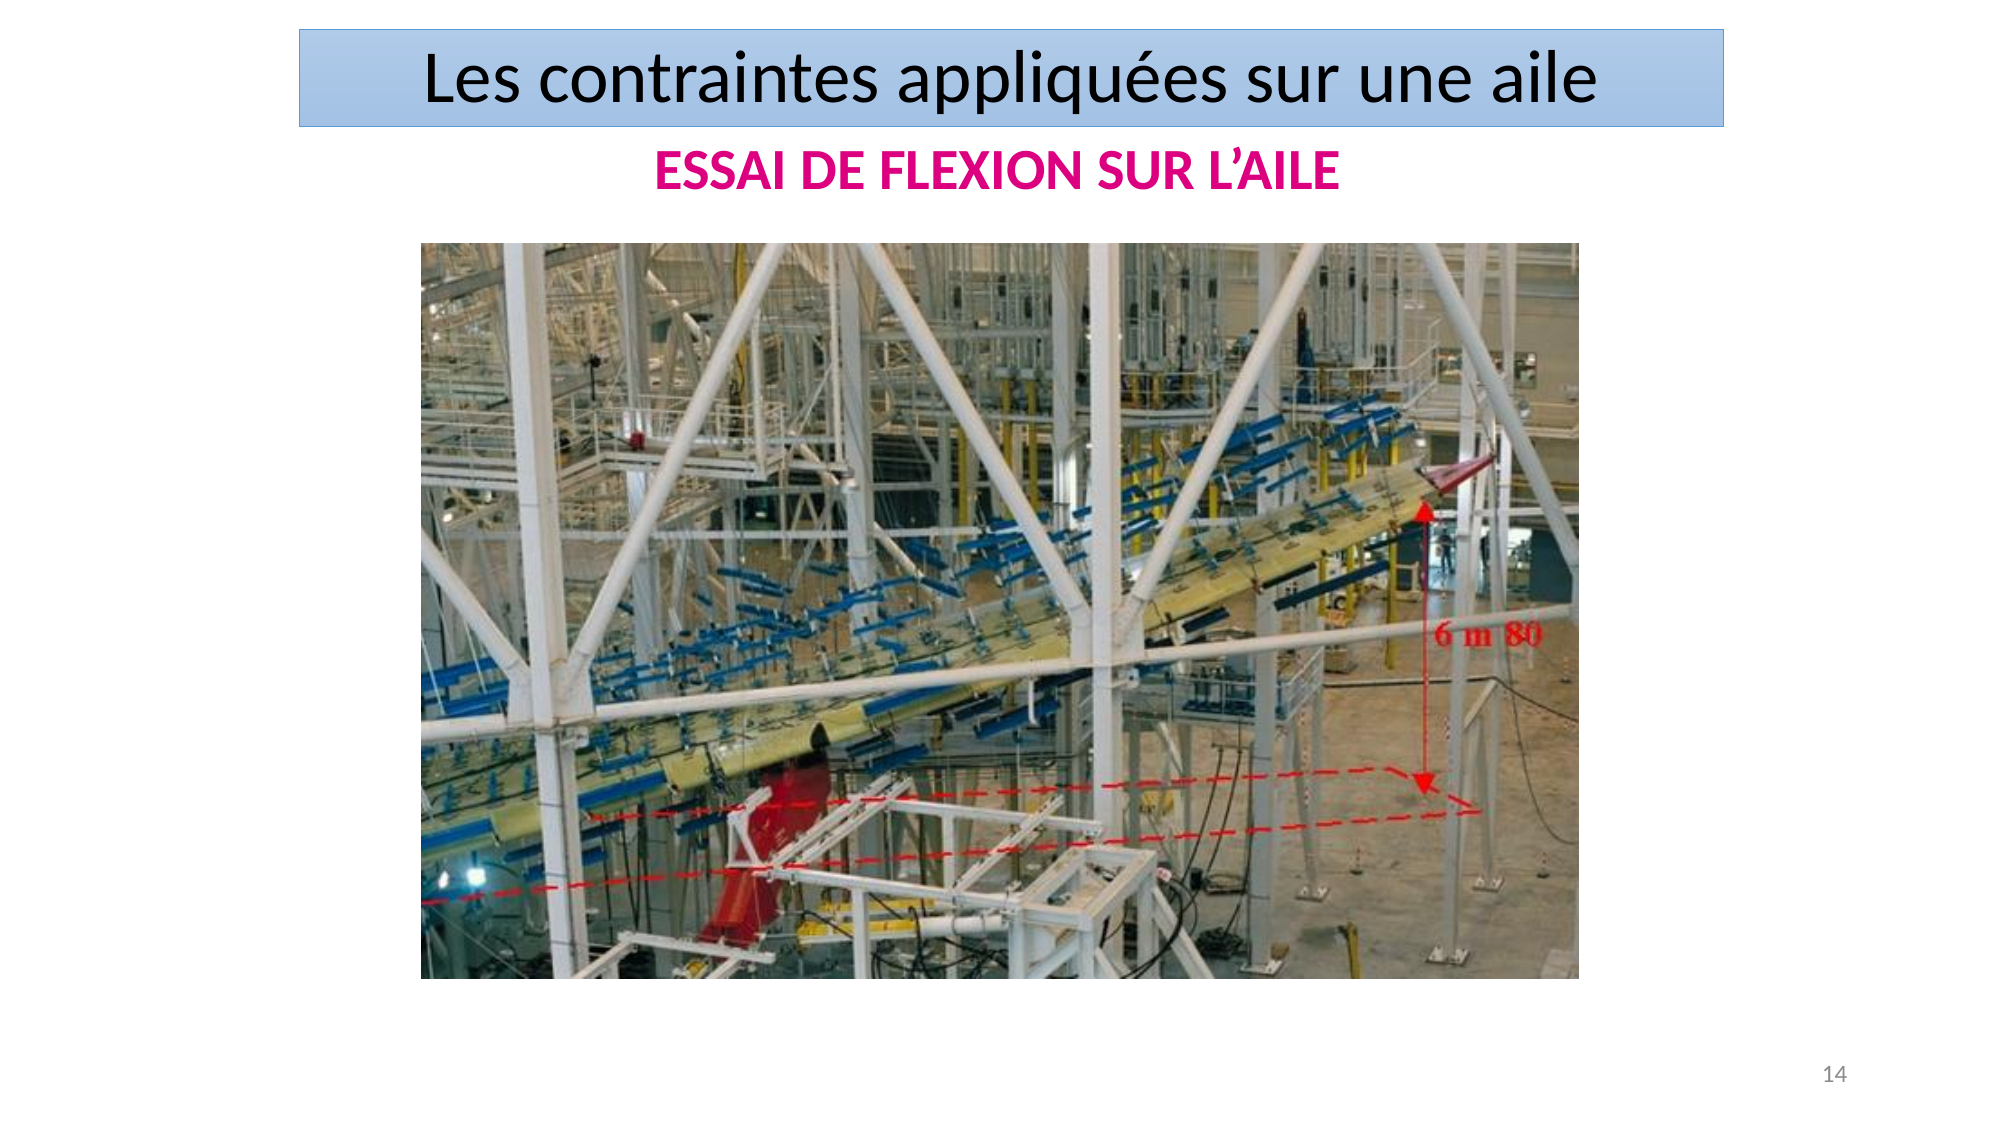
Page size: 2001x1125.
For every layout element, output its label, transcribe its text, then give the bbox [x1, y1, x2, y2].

text_box ESSAI DE FLEXION SUR L’AILE [639, 131, 1361, 216]
picture [421, 243, 1579, 979]
text_box Les contraintes appliquées sur une aile [299, 29, 1724, 127]
slide_number 14 [1412, 1042, 1863, 1103]
